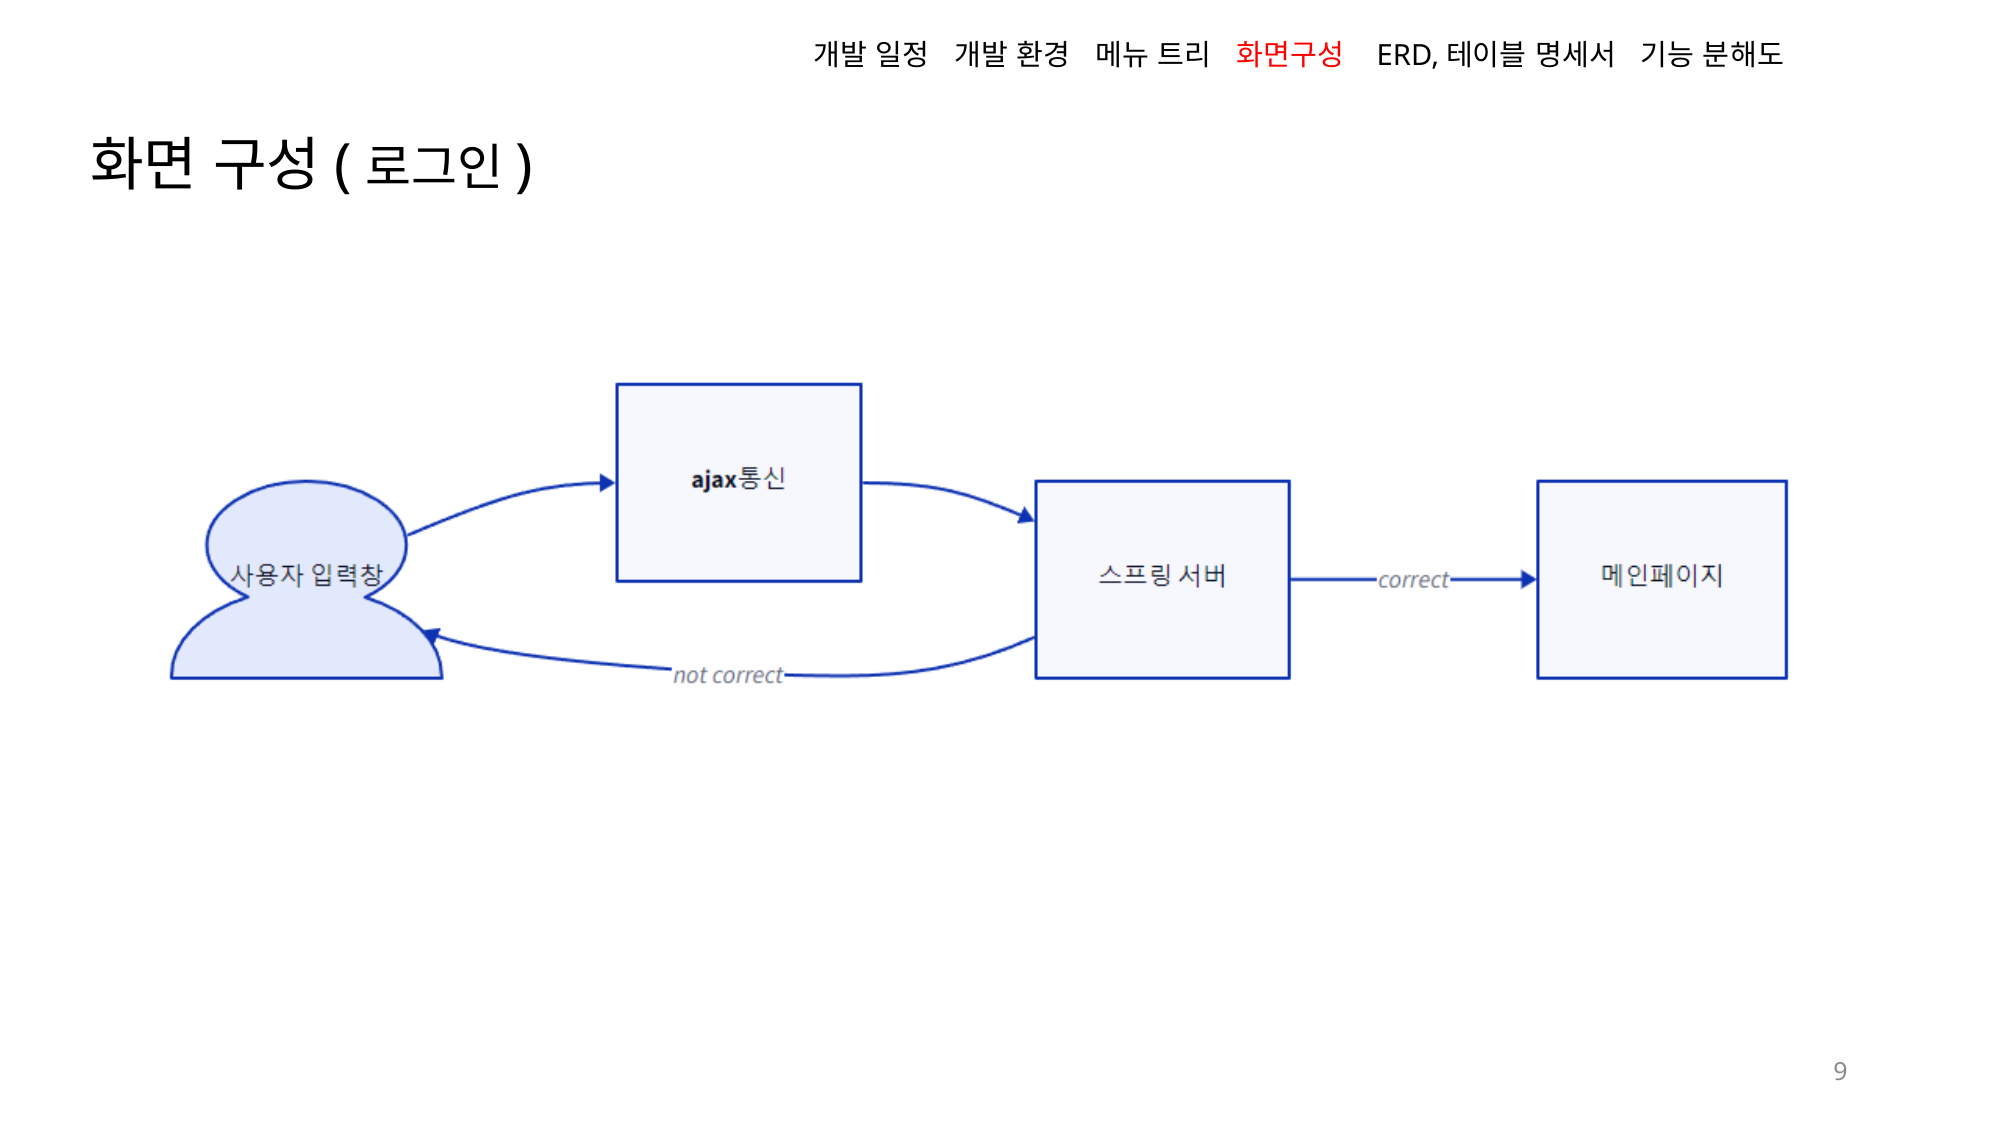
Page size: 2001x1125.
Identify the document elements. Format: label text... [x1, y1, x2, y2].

list 화면 구성(로그인) [75, 36, 1957, 1014]
text_box 개발 일정 개발 환경 메뉴 트리 화면구성 ERD,테이블 명세서 기능 분해도 [799, 28, 1918, 79]
slide_number 9 [1412, 1042, 1863, 1103]
picture [139, 294, 1893, 827]
